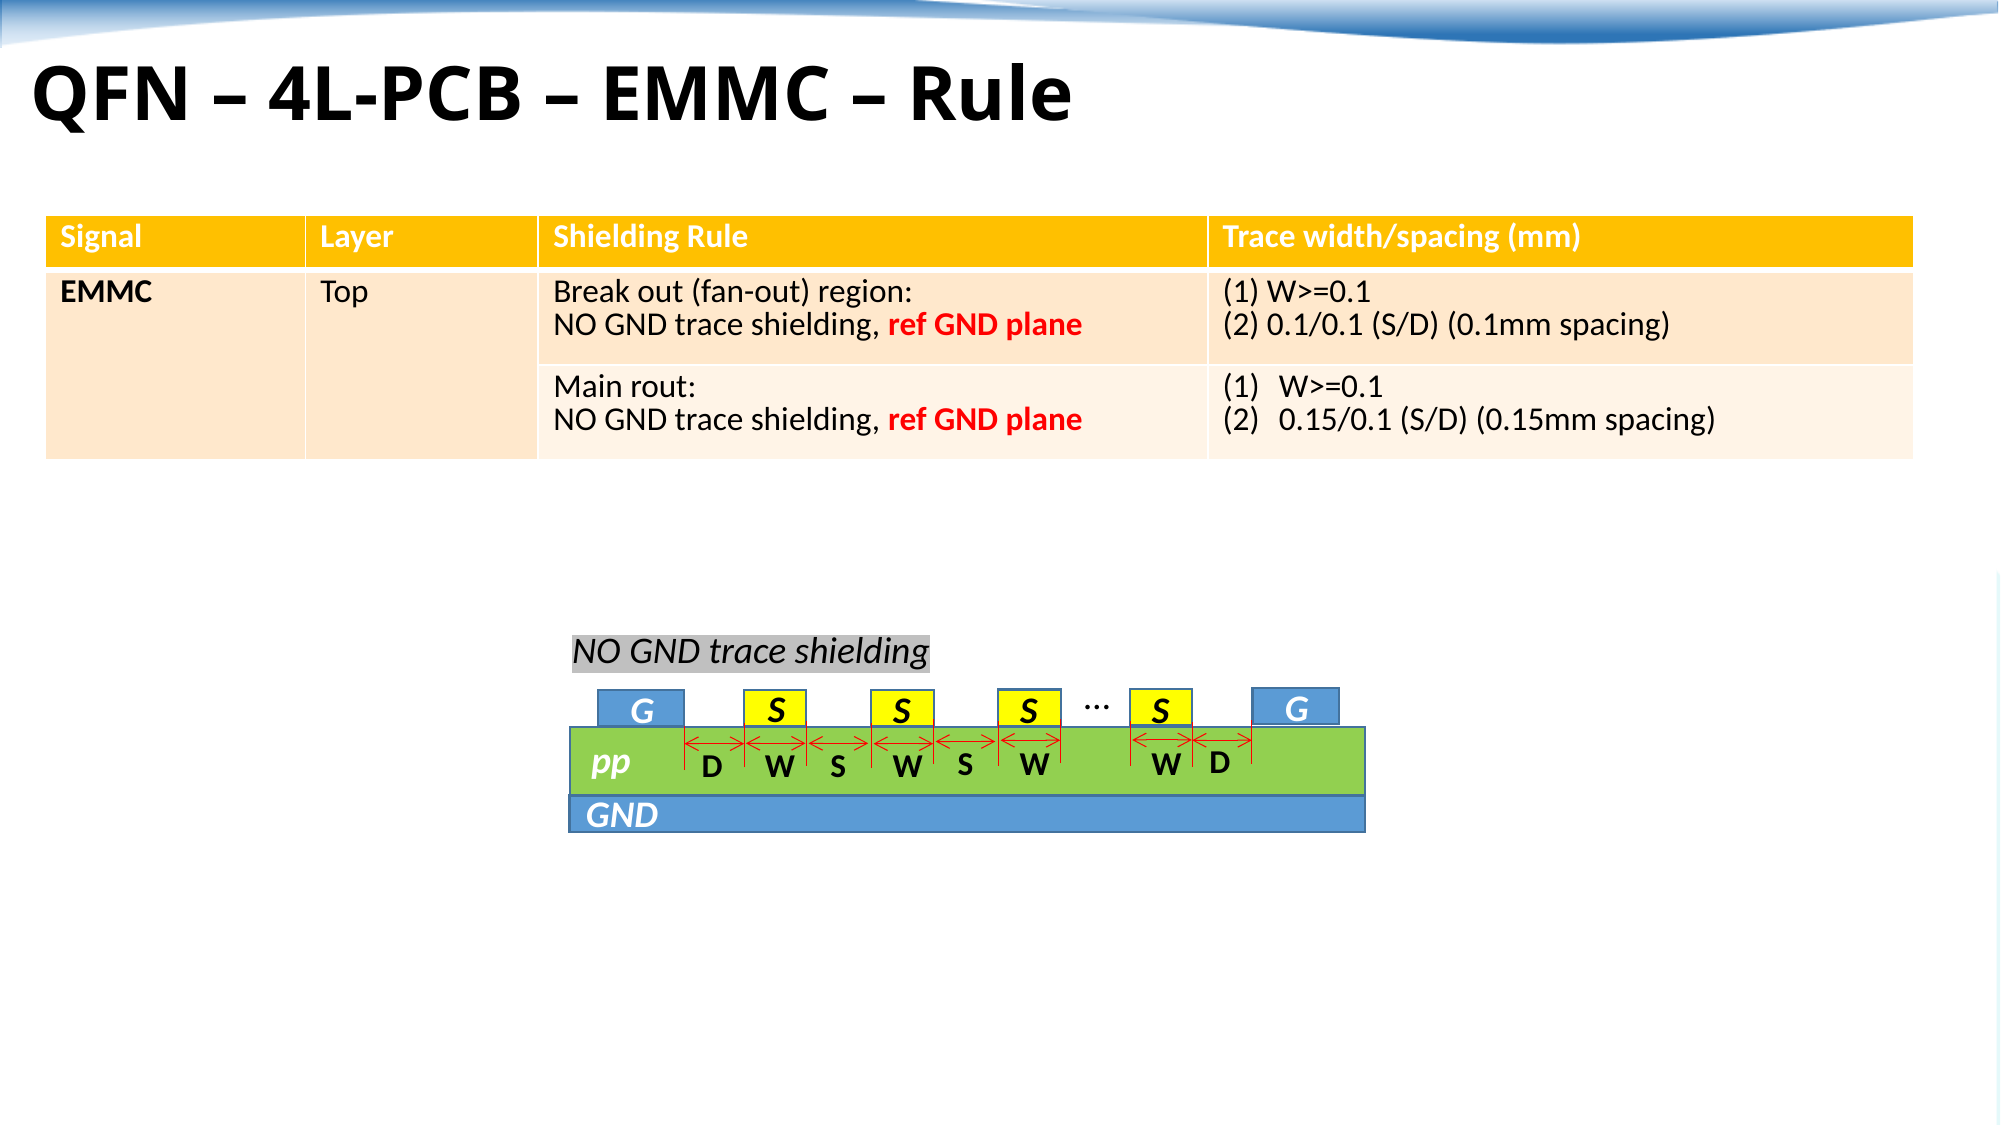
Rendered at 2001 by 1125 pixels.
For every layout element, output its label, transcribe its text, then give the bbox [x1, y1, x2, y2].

table_header Shielding Rule [539, 216, 1207, 267]
table_header Layer [306, 216, 537, 267]
text_box NO GND trace shielding [557, 618, 945, 679]
table_cell Main rout: NO GND trace shielding, ref GND plane [539, 366, 1207, 459]
table_cell Break out (fan-out) region: NO GND trace shielding, ref GND plane [539, 273, 1207, 364]
table_cell (1) W>=0.1 (2) 0.1/0.1 (S/D) (0.1mm spacing) [1209, 273, 1913, 364]
table_cell Top [306, 273, 537, 459]
table_cell EMMC [46, 273, 305, 459]
picture [2, 0, 2001, 1125]
table_header Signal [46, 216, 305, 267]
table_cell W>=0.1 0.15/0.1 (S/D) (0.15mm spacing) [1209, 366, 1913, 459]
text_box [569, 664, 1365, 844]
table_header Trace width/spacing (mm) [1209, 216, 1913, 267]
text_box QFN – 4L-PCB – EMMC – Rule [15, 18, 1855, 137]
